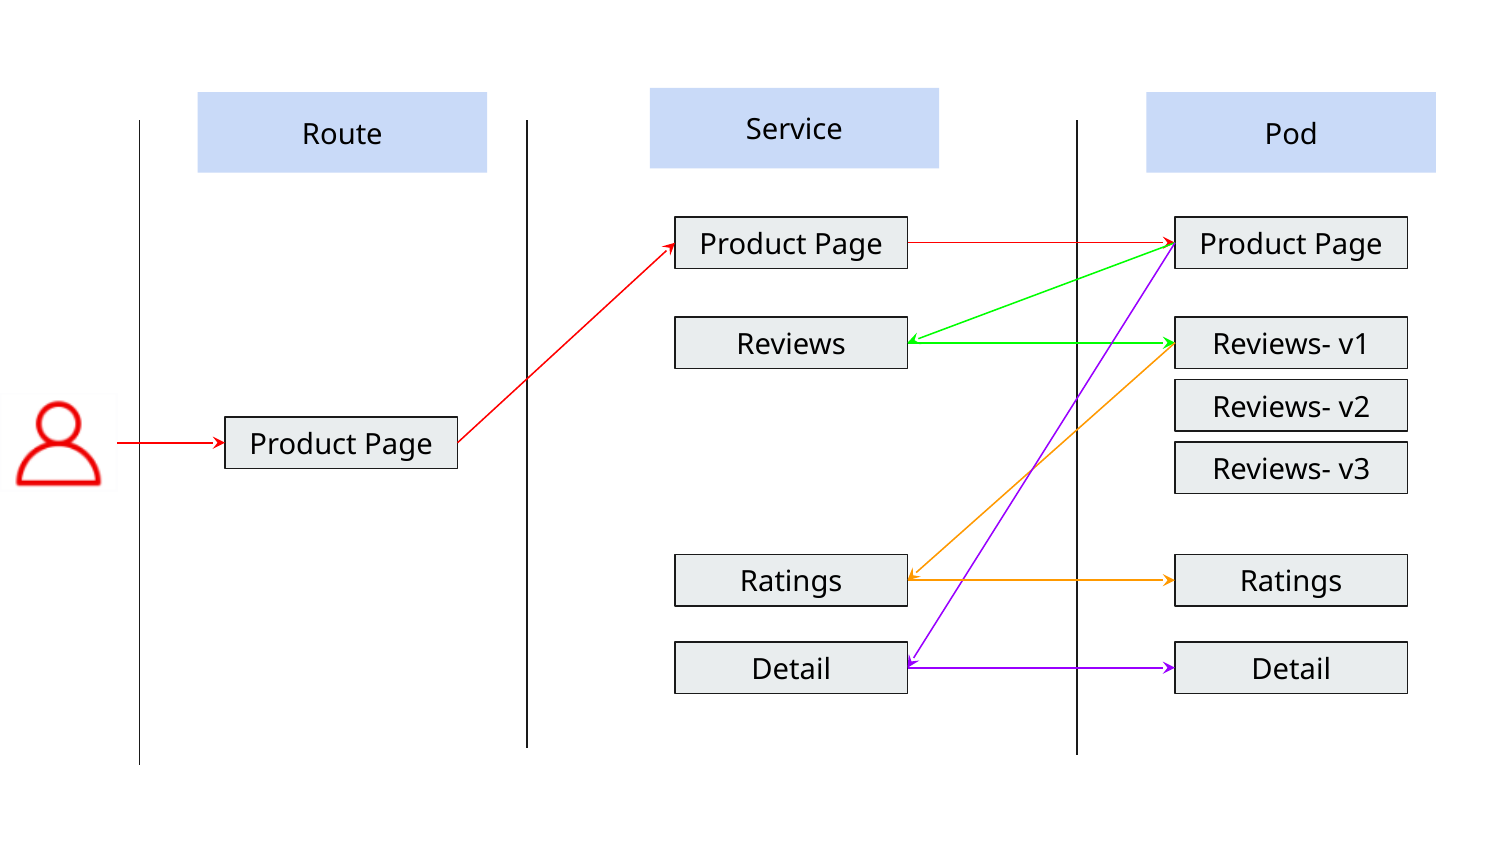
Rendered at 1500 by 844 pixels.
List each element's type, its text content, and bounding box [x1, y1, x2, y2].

text_box Pod [1146, 92, 1436, 173]
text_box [907, 242, 1176, 579]
text_box Reviews- v3 [1180, 442, 1408, 494]
text_box Product Page [674, 217, 908, 269]
picture [0, 393, 118, 493]
text_box Service [649, 87, 940, 169]
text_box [907, 585, 1176, 667]
text_box Ratings [1179, 554, 1408, 606]
text_box Product Page [1174, 217, 1408, 269]
text_box Reviews- v2 [1180, 379, 1408, 431]
text_box Route [197, 92, 488, 173]
text_box Detail [1174, 642, 1408, 694]
text_box Product Page [224, 417, 458, 469]
text_box Reviews- v1 [1180, 317, 1408, 369]
text_box Ratings [674, 554, 902, 606]
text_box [457, 242, 676, 444]
text_box Detail [674, 642, 908, 694]
text_box Reviews [679, 317, 901, 369]
